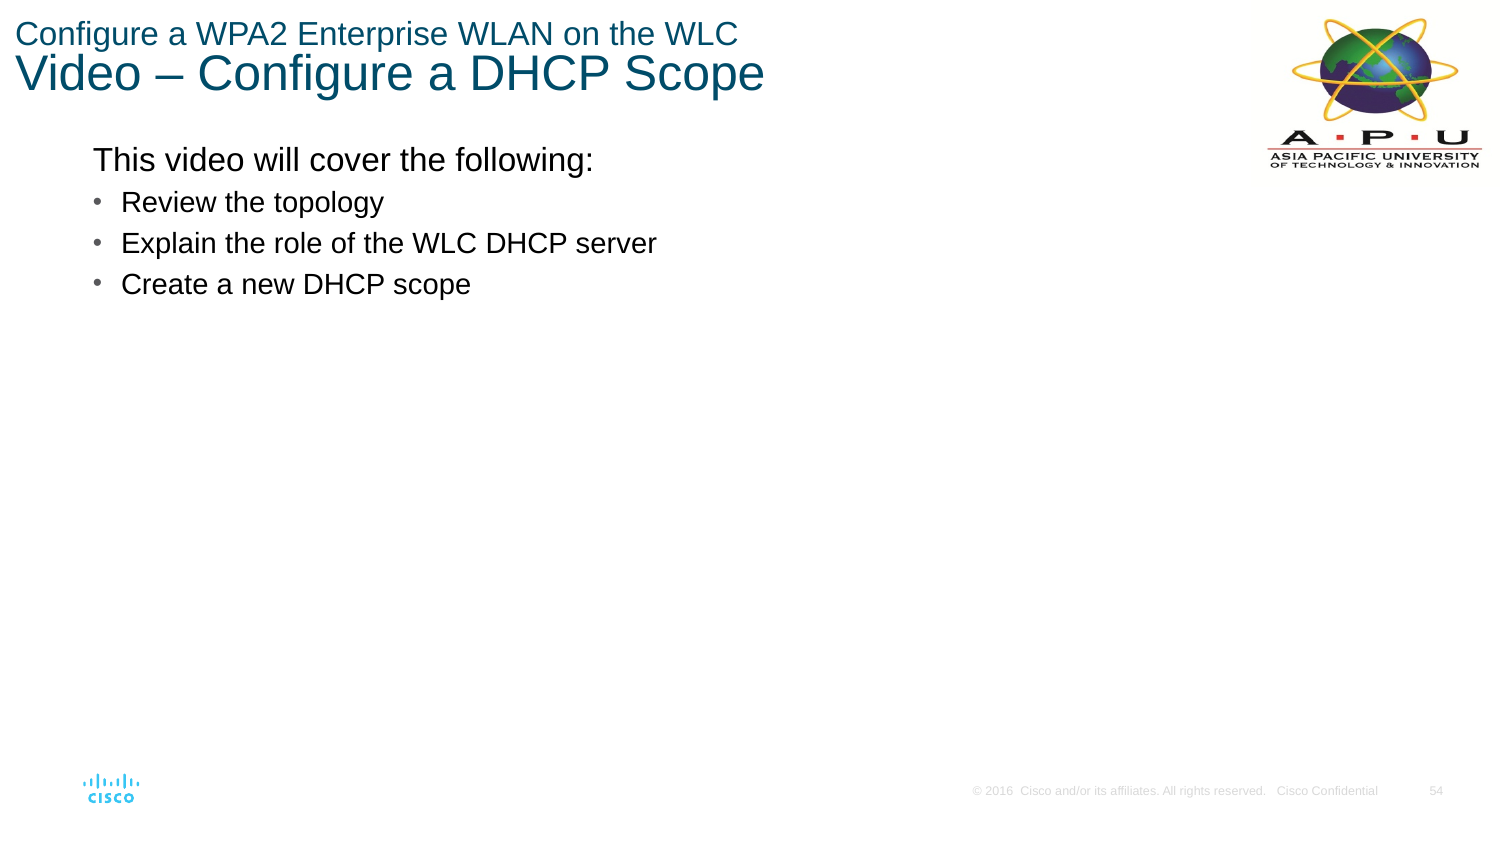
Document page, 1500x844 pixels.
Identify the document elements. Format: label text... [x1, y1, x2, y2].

picture [1251, 0, 1500, 187]
list This video will cover the following: Review the topology Explain the role of the WLC DHCP server Create a new DHCP scope [77, 130, 1437, 726]
title Configure a WPA2 Enterprise WLAN on the WLC Video – Configure a DHCP Scope [0, 0, 1369, 121]
